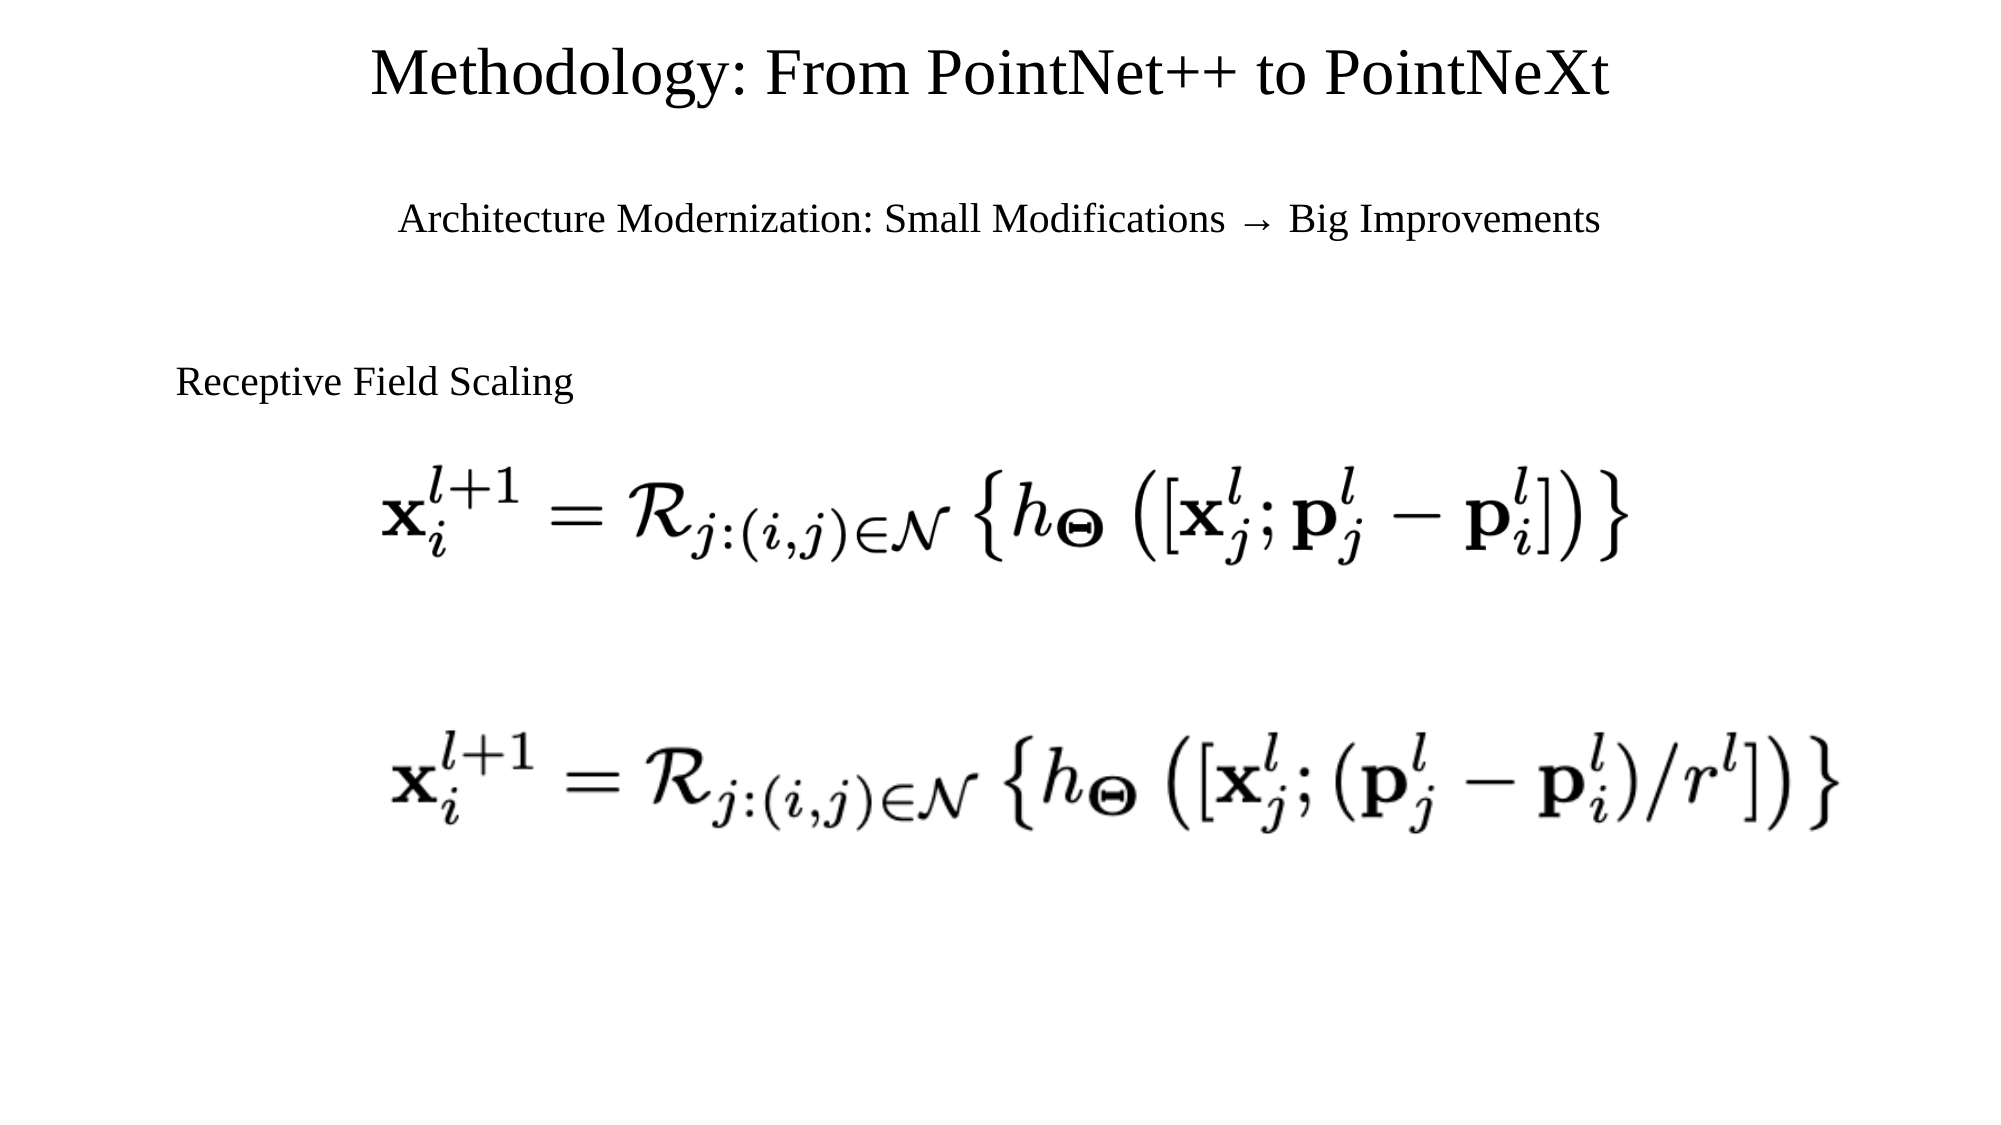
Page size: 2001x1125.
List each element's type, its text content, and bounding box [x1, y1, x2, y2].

text_box Methodology: From PointNet++ to PointNeXt [355, 20, 1644, 115]
picture [361, 431, 1638, 596]
text_box Architecture Modernization: Small Modifications → Big Improvements [382, 183, 1617, 249]
text_box Receptive Field Scaling [160, 346, 590, 412]
picture [361, 696, 1858, 855]
